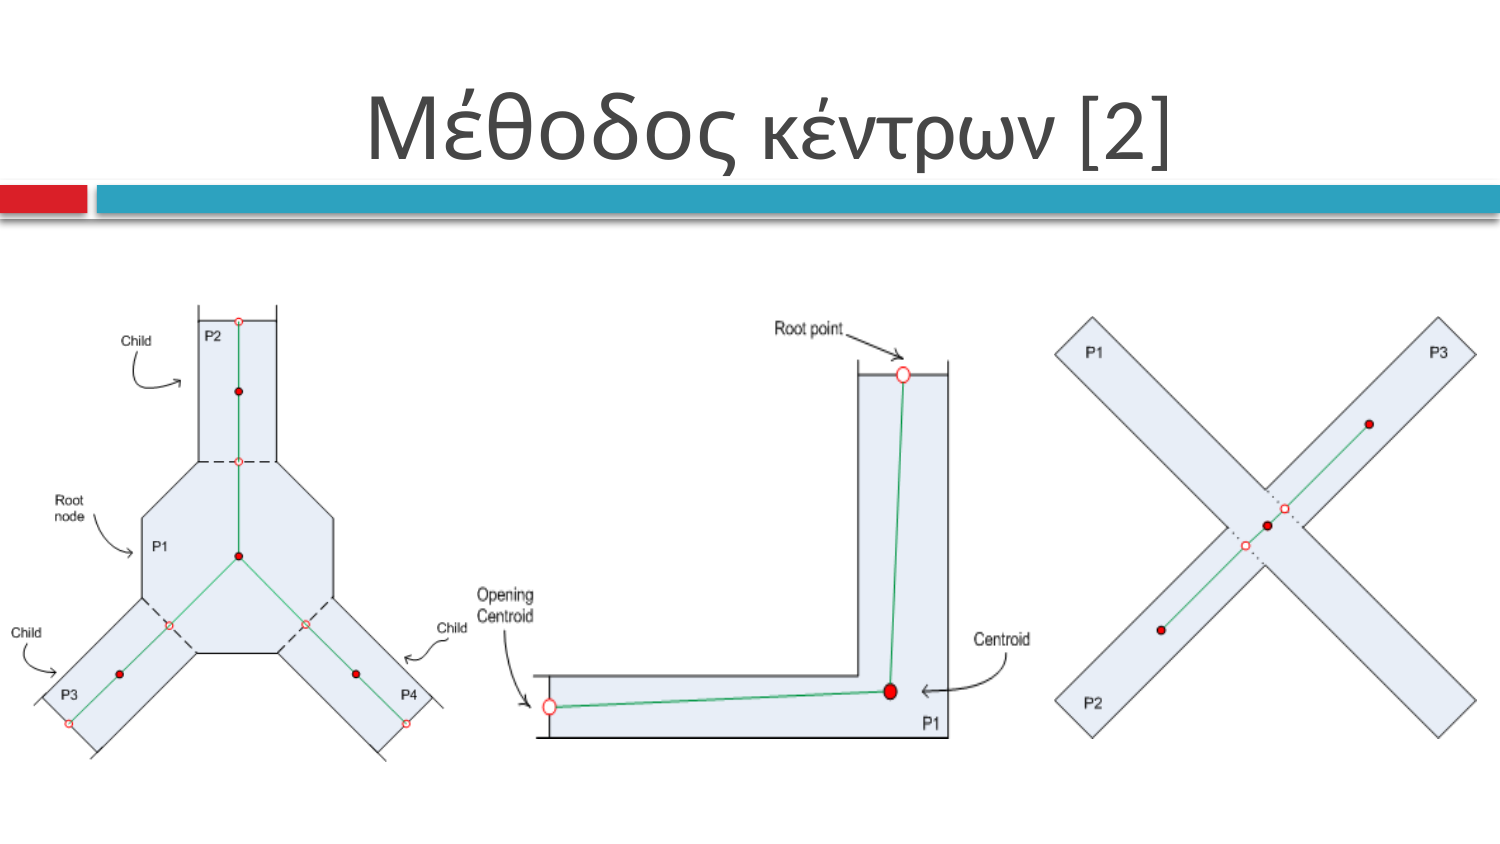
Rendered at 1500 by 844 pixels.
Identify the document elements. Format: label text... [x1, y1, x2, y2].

picture [1054, 316, 1477, 739]
picture [11, 304, 469, 762]
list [476, 316, 1032, 739]
title Μέθοδος κέντρων [2] [99, 19, 1438, 185]
